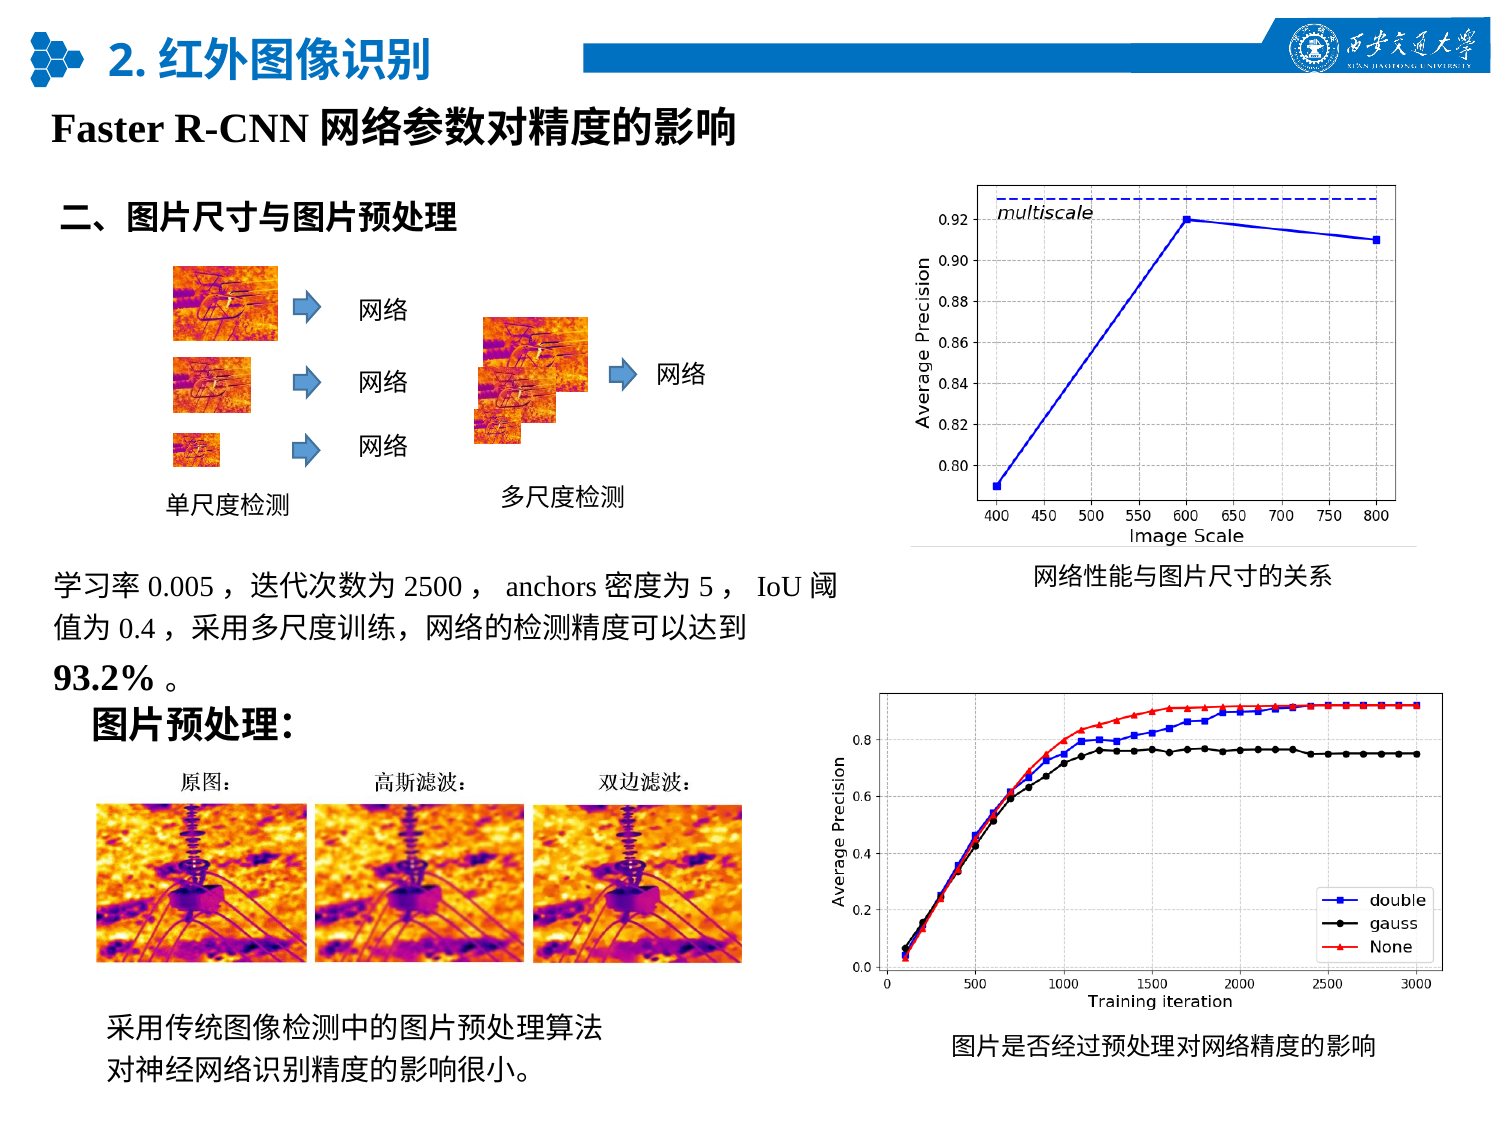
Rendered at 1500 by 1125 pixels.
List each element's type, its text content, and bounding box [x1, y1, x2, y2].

picture [822, 685, 1474, 1010]
text_box 图片是否经过预处理对网络精度的影响 [936, 1022, 1391, 1068]
picture [96, 767, 744, 970]
text_box 2.红外图像识别 [93, 22, 448, 93]
text_box 网络性能与图片尺寸的关系 [1019, 553, 1349, 598]
text_box 学习率0.005，迭代次数为2500，anchors密度为5，IoU阈值为0.4，采用多尺度训练，网络的检测精度可以达到93.2%。 [38, 552, 871, 706]
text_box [149, 266, 723, 528]
text_box Faster R-CNN网络参数对精度的影响 [36, 93, 752, 159]
text_box 采用传统图像检测中的图片预处理算法对神经网络识别精度的影响很小。 [91, 995, 643, 1094]
picture [910, 169, 1417, 550]
text_box [582, 42, 1285, 74]
text_box 二、图片尺寸与图片预处理 [44, 180, 474, 244]
text_box 图片预处理： [76, 685, 332, 754]
